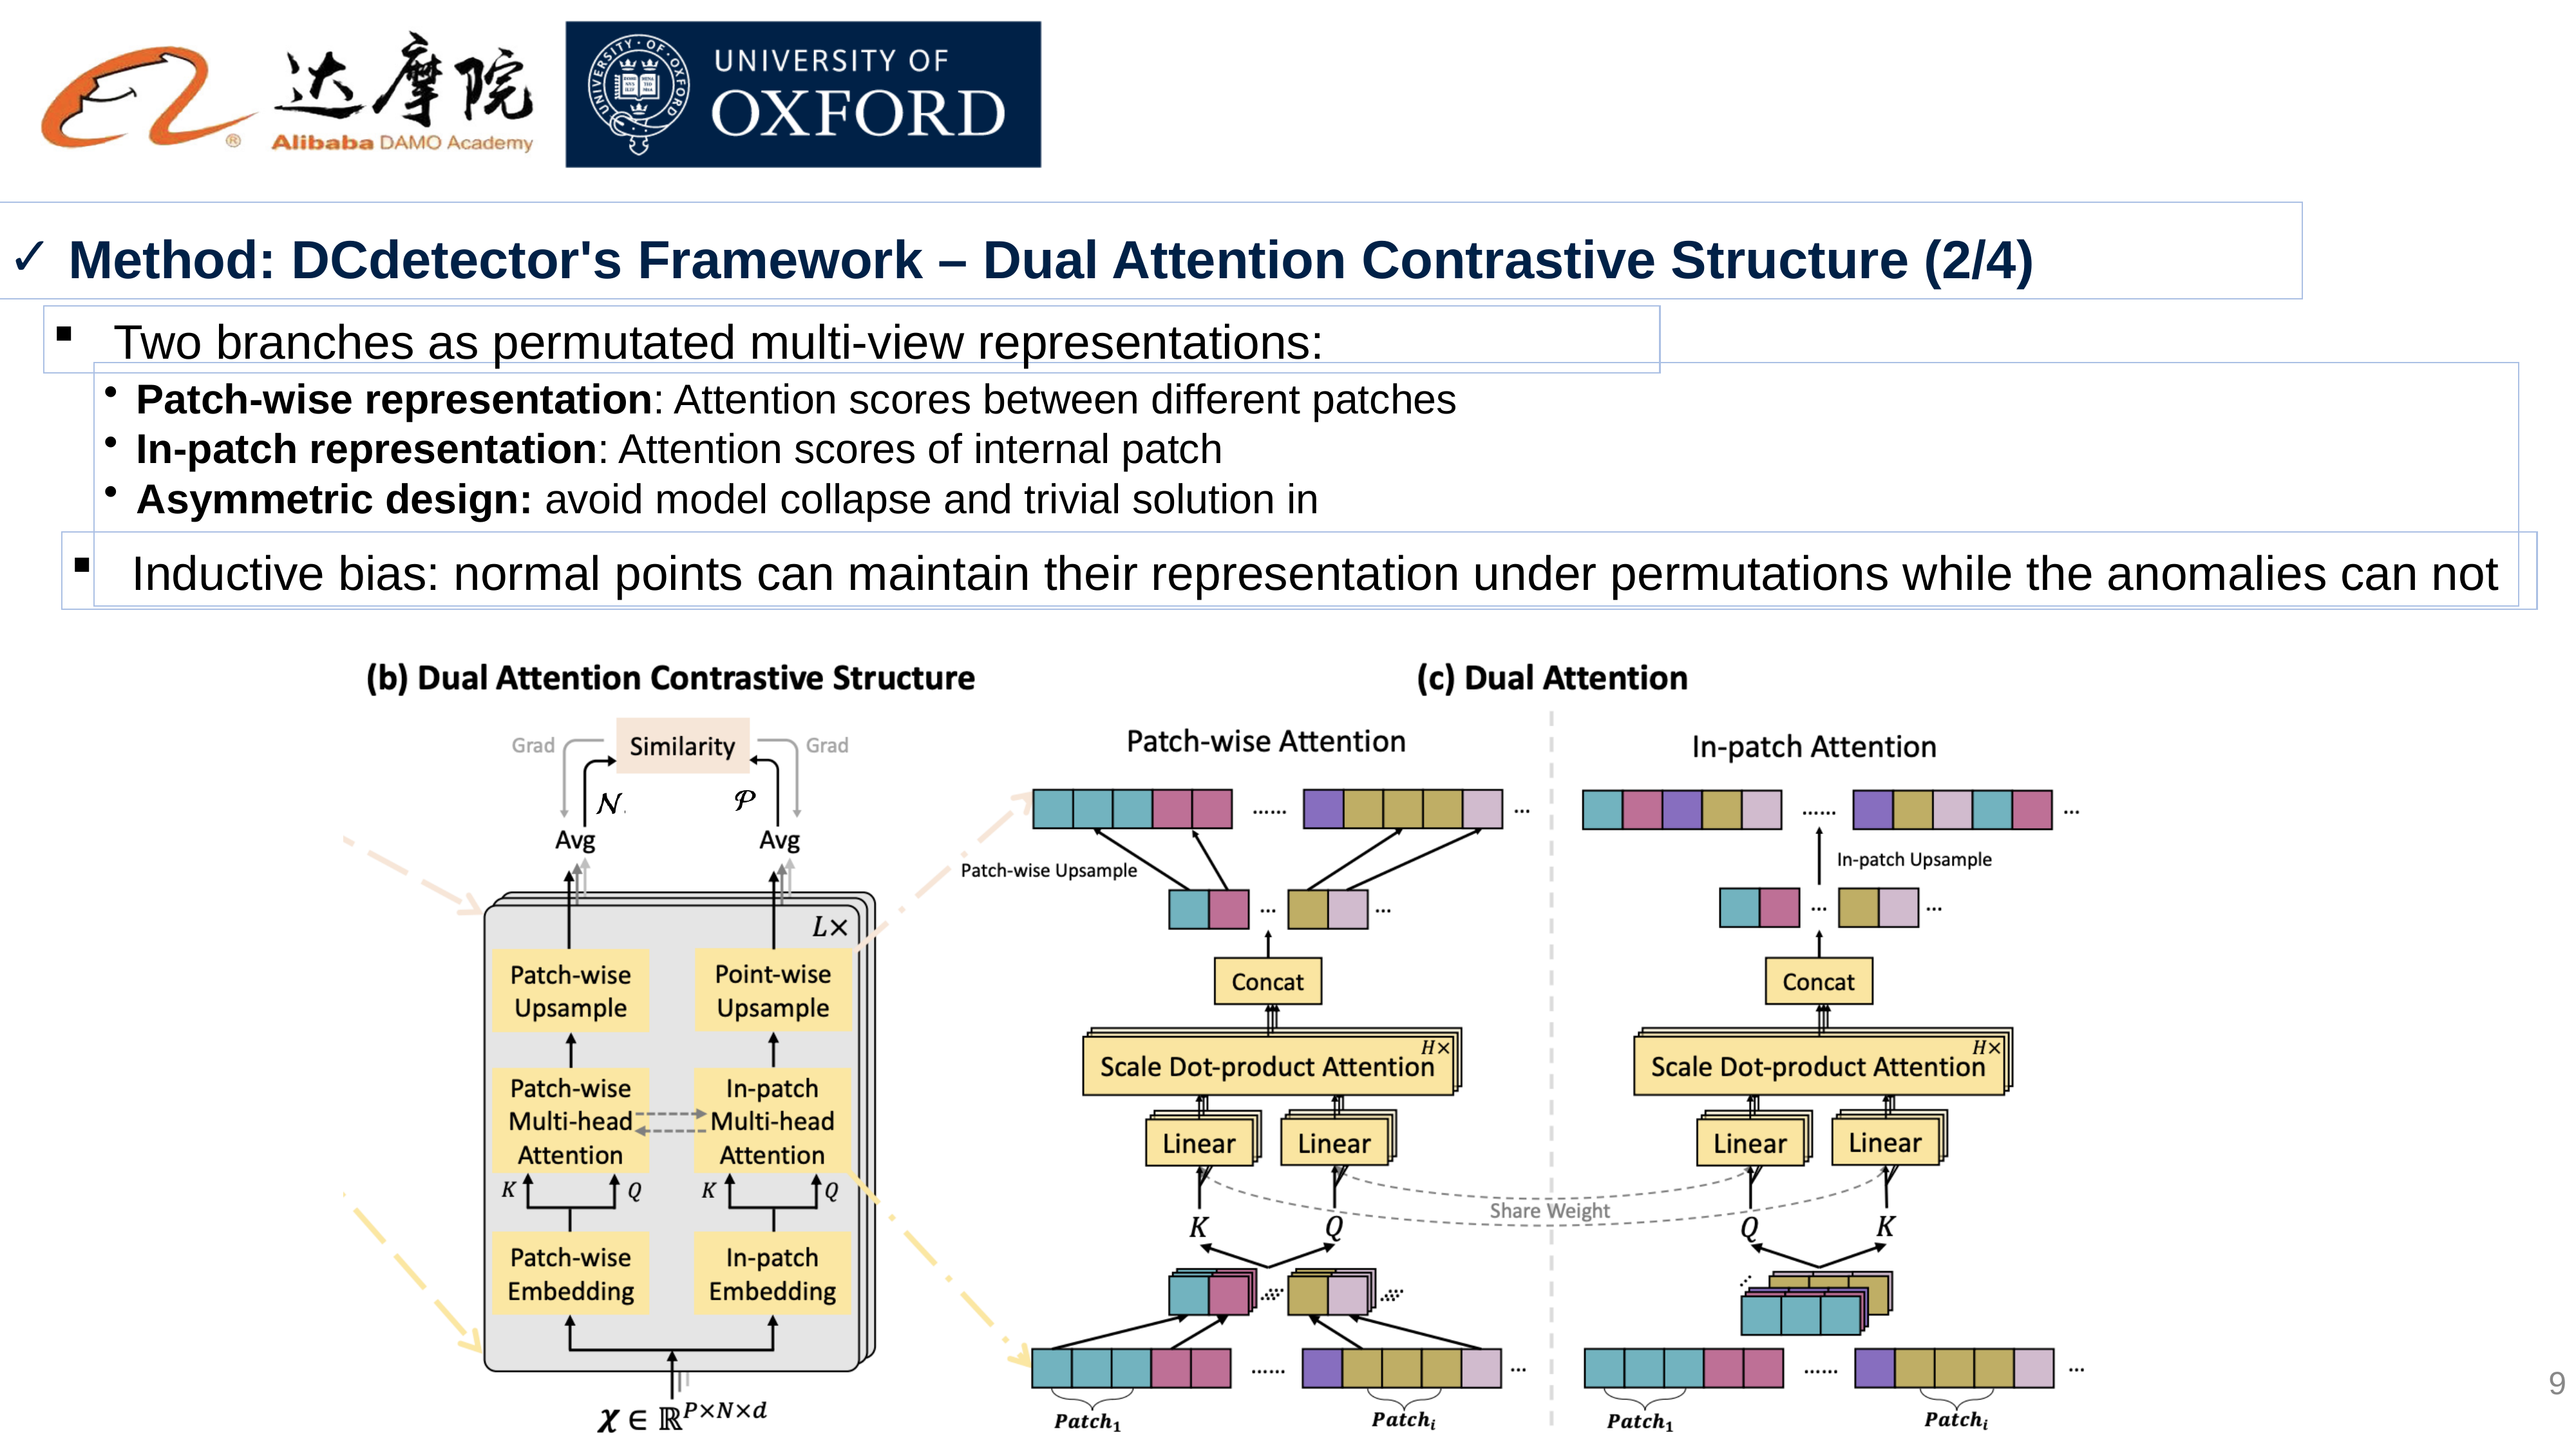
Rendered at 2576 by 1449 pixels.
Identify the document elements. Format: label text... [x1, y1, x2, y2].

picture [564, 19, 1044, 170]
text_box Patch-wise representation: Attention scores between different patches In-patch representation: Attention scores of internal patch Asymmetric design: avoid model collapse and trivial solution in [93, 362, 2519, 532]
picture [33, 19, 545, 170]
slide_number 9 [2537, 1353, 2576, 1410]
text_box Inductive bias: normal points can maintain their representation under permutations while the anomalies can not [61, 532, 2537, 610]
text_box Method: DCdetector's Framework – Dual Attention Contrastive Structure (2/4) [0, 202, 2302, 299]
text_box Two branches as permutated multi-view representations: [44, 305, 1660, 374]
picture [343, 640, 2115, 1447]
